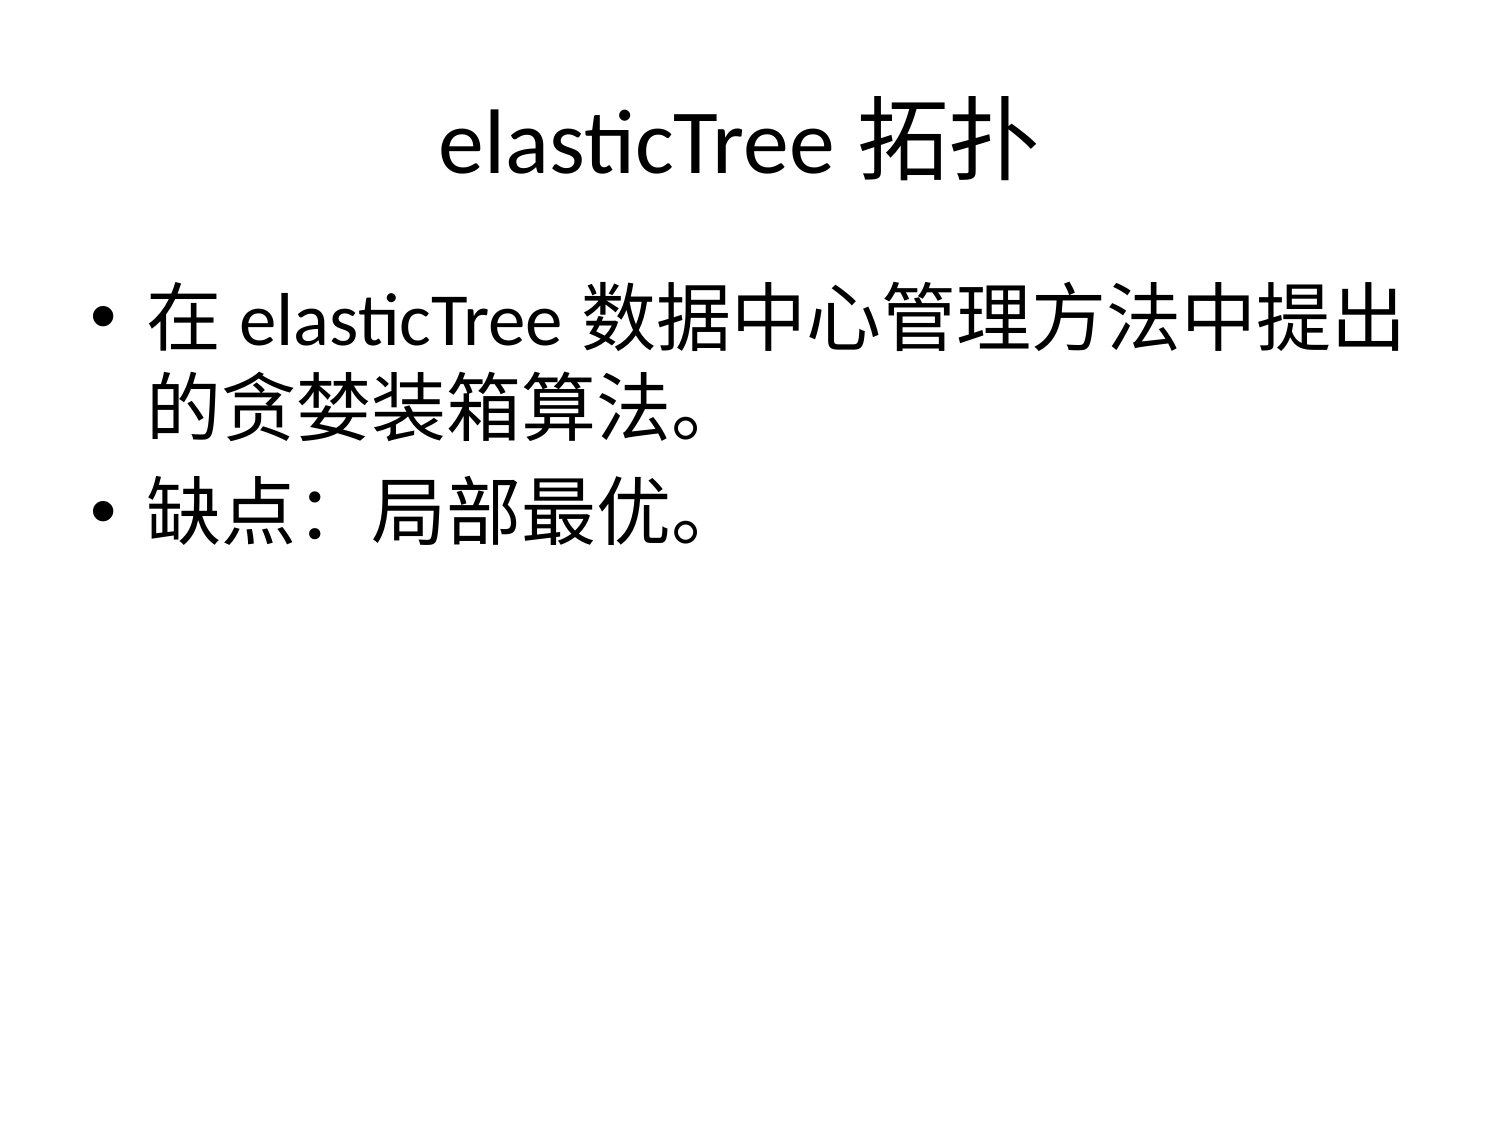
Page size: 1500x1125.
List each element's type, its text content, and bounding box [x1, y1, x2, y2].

list 在elasticTree数据中心管理方法中提出的贪婪装箱算法。 缺点：局部最优。 [75, 262, 1425, 1005]
title elasticTree拓扑 [64, 42, 1415, 231]
